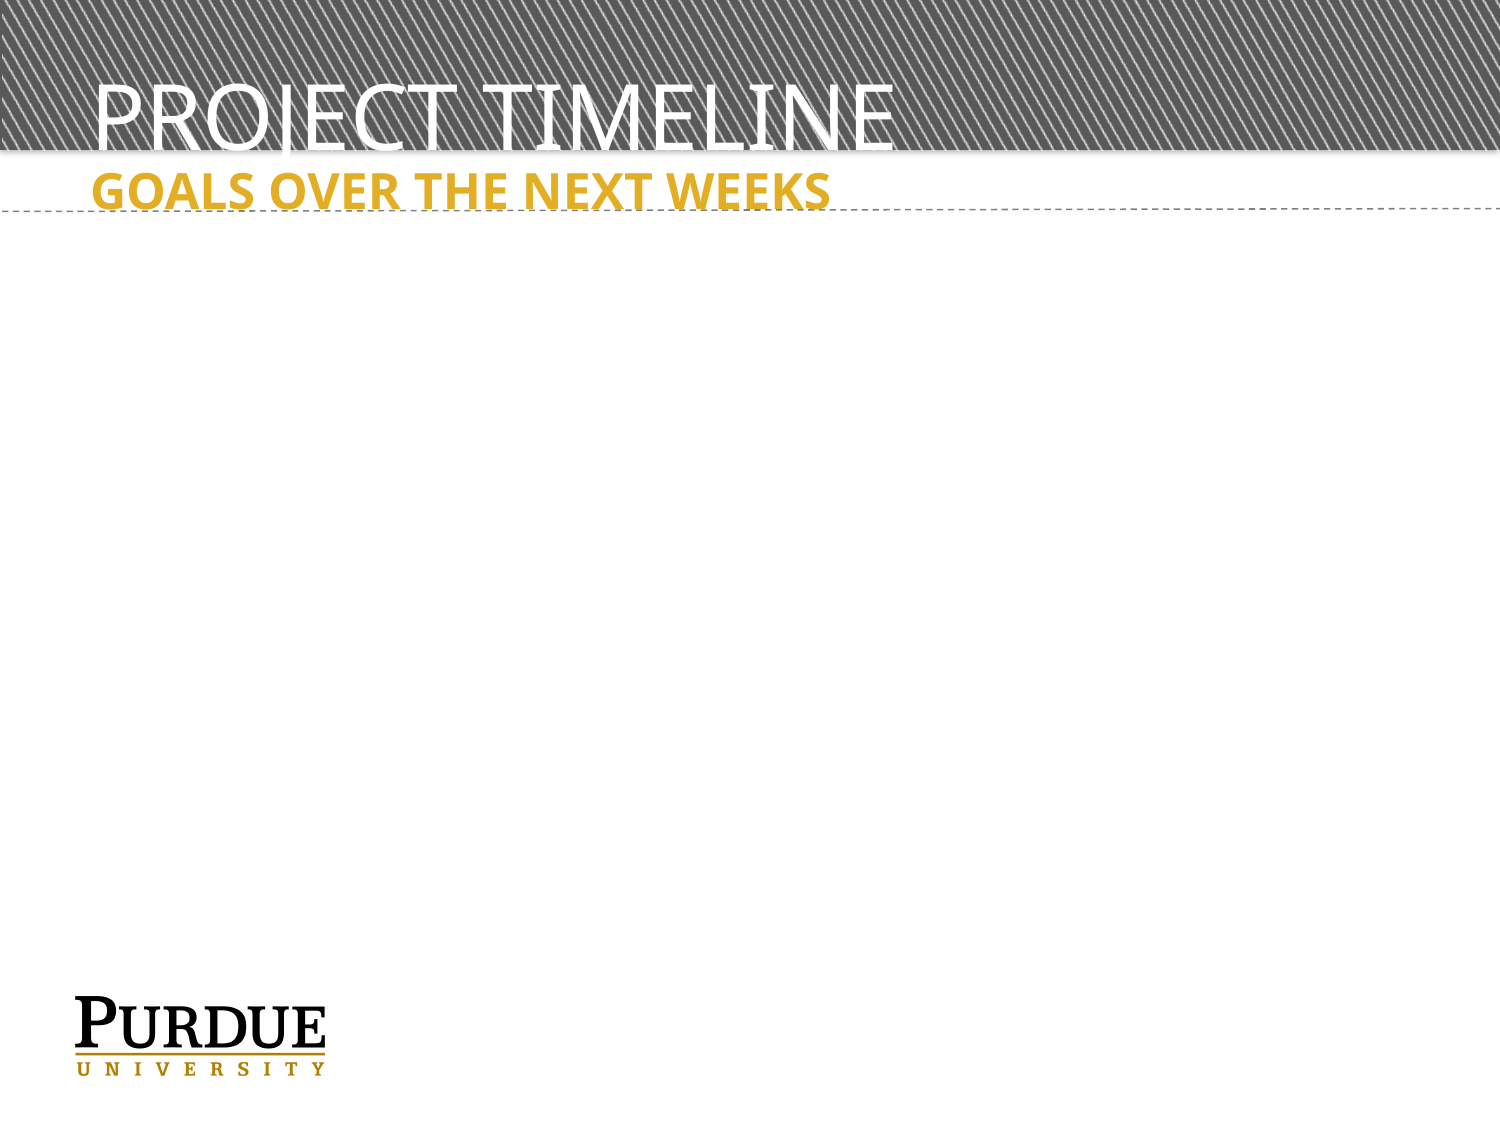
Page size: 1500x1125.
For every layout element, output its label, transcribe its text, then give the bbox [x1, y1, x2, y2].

picture [75, 996, 325, 1076]
title Project Timeline [75, 51, 1427, 175]
list Goals over the next weeks [75, 151, 1425, 225]
